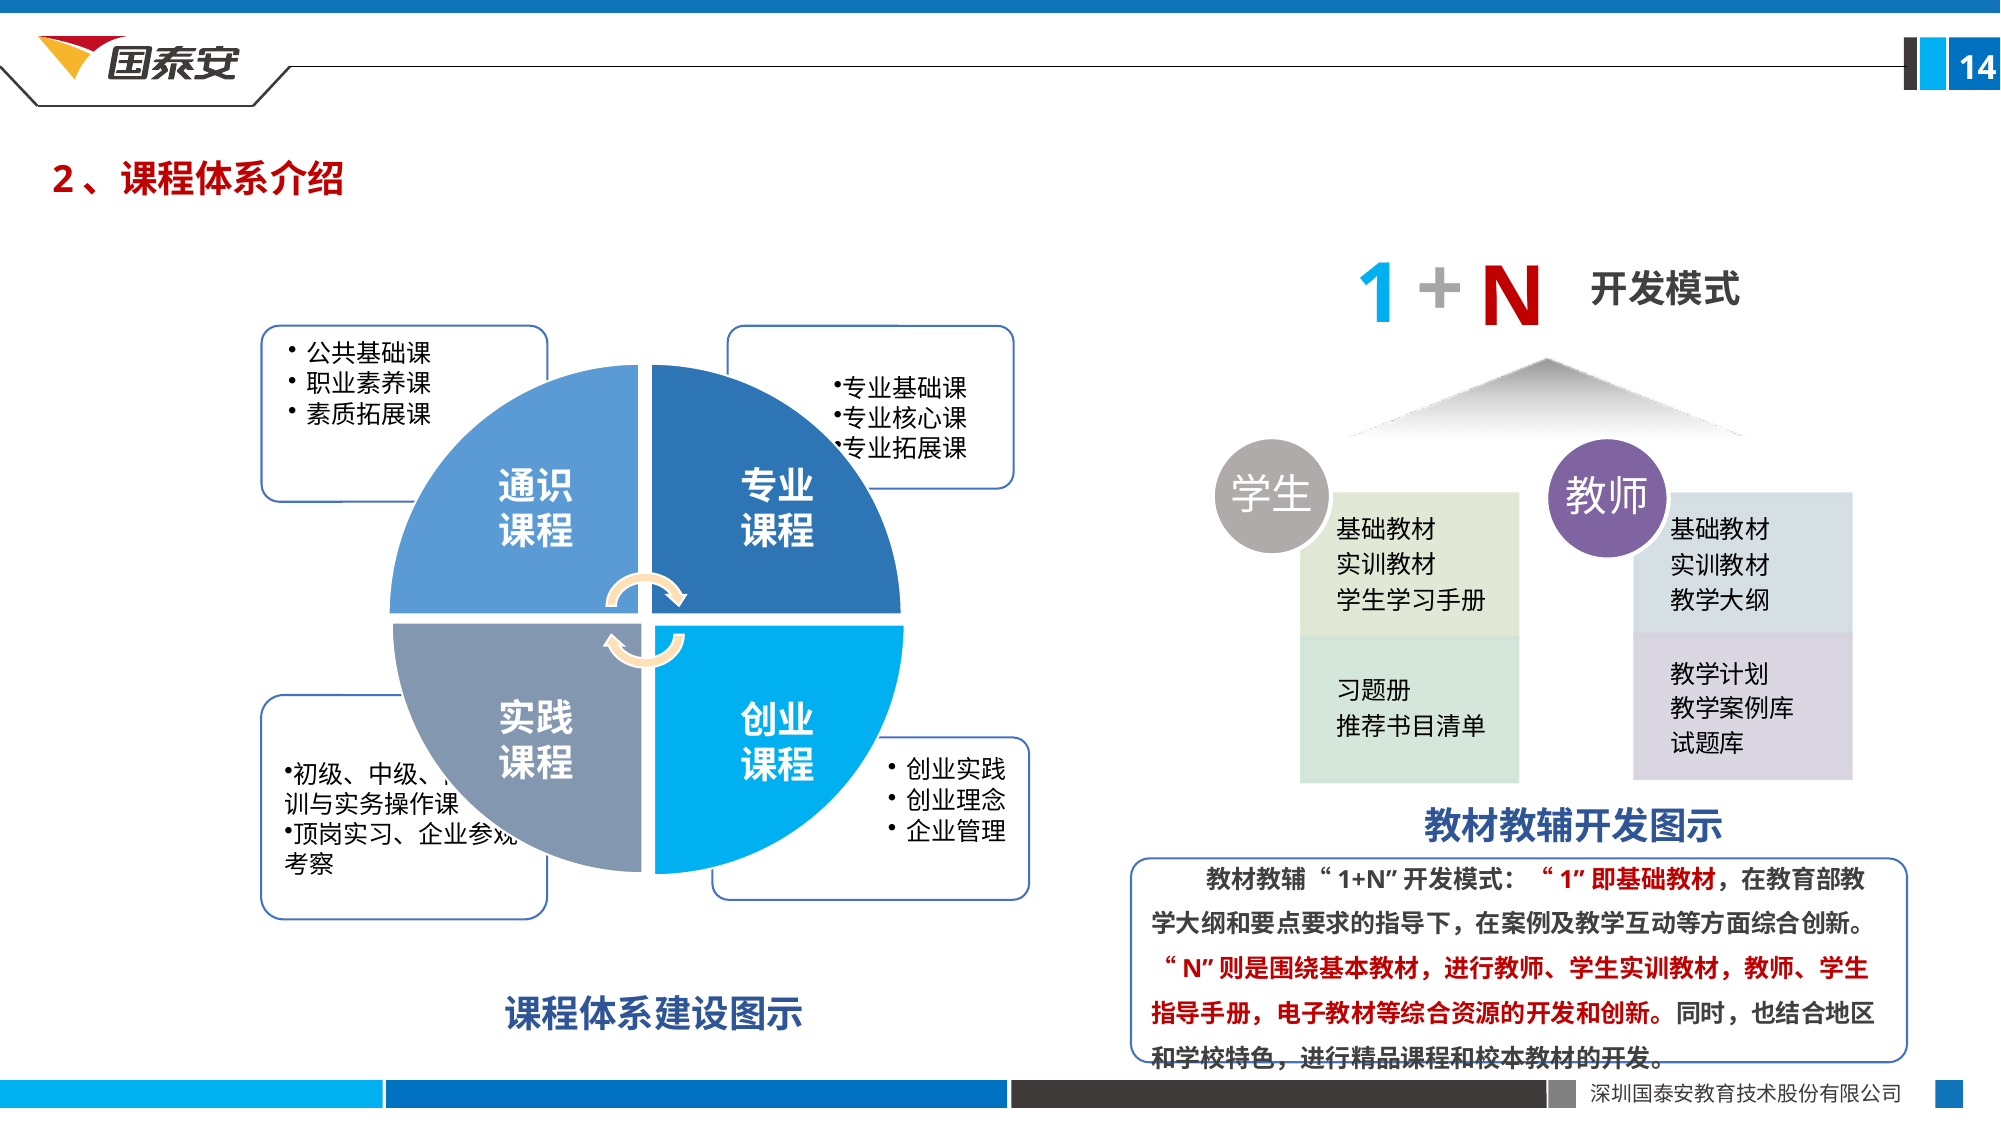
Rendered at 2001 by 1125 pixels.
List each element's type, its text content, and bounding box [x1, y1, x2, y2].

text_box 教材教辅开发图示 [1389, 823, 1746, 855]
text_box 课程体系建设图示 [433, 982, 876, 1043]
text_box 教材教辅“1+N”开发模式：“1”即基础教材，在教育部教学大纲和要点要求的指导下，在案例及教学互动等方面综合创新。“N”则是围绕基本教材，进行教师、学生实训教材，教师、学生指导手册，电子教材等综合资源的开发和创新。同时，也结合地区和学校特色，进行精品课程和校本教材的开发。 [1129, 857, 1909, 1064]
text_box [211, 325, 1079, 915]
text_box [0, 66, 290, 106]
text_box 2、课程体系介绍 [37, 134, 386, 208]
text_box 14 [1944, 38, 2000, 94]
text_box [1187, 227, 1851, 823]
